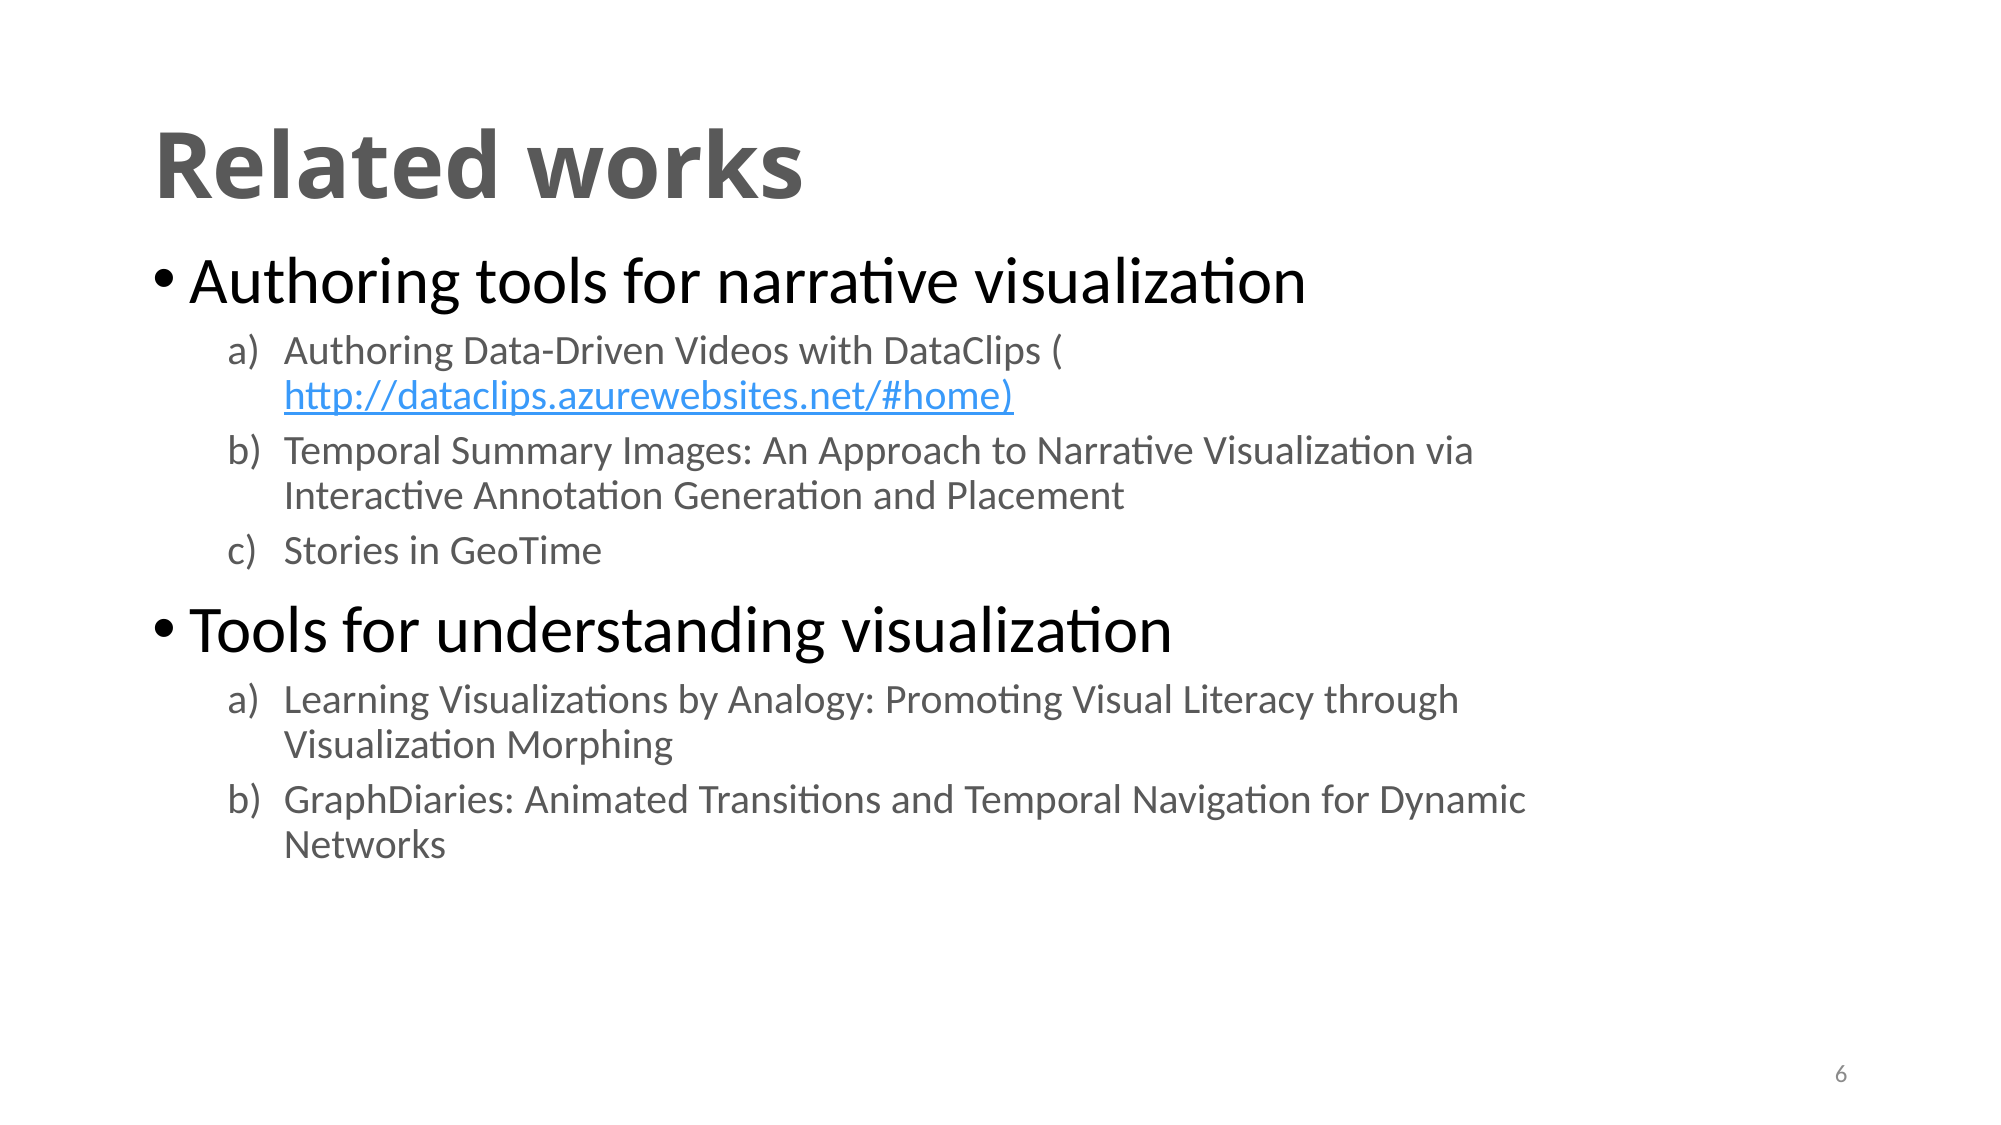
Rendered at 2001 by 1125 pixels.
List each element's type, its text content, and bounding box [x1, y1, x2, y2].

title Related works [137, 59, 1863, 278]
slide_number 6 [1412, 1042, 1863, 1103]
list Authoring tools for narrative visualization Authoring Data-Driven Videos with DataClips (http://dataclips.azurewebsites.net/#home) Temporal Summary Images: An Approach to Narrative Visualization via Interactive Annotation Generation and Placement Stories in GeoTime Tools for understanding visualization Learning Visualizations by Analogy: Promoting Visual Literacy through Visualization Morphing GraphDiaries: Animated Transitions and Temporal Navigation for Dynamic Networks [137, 238, 1650, 1014]
